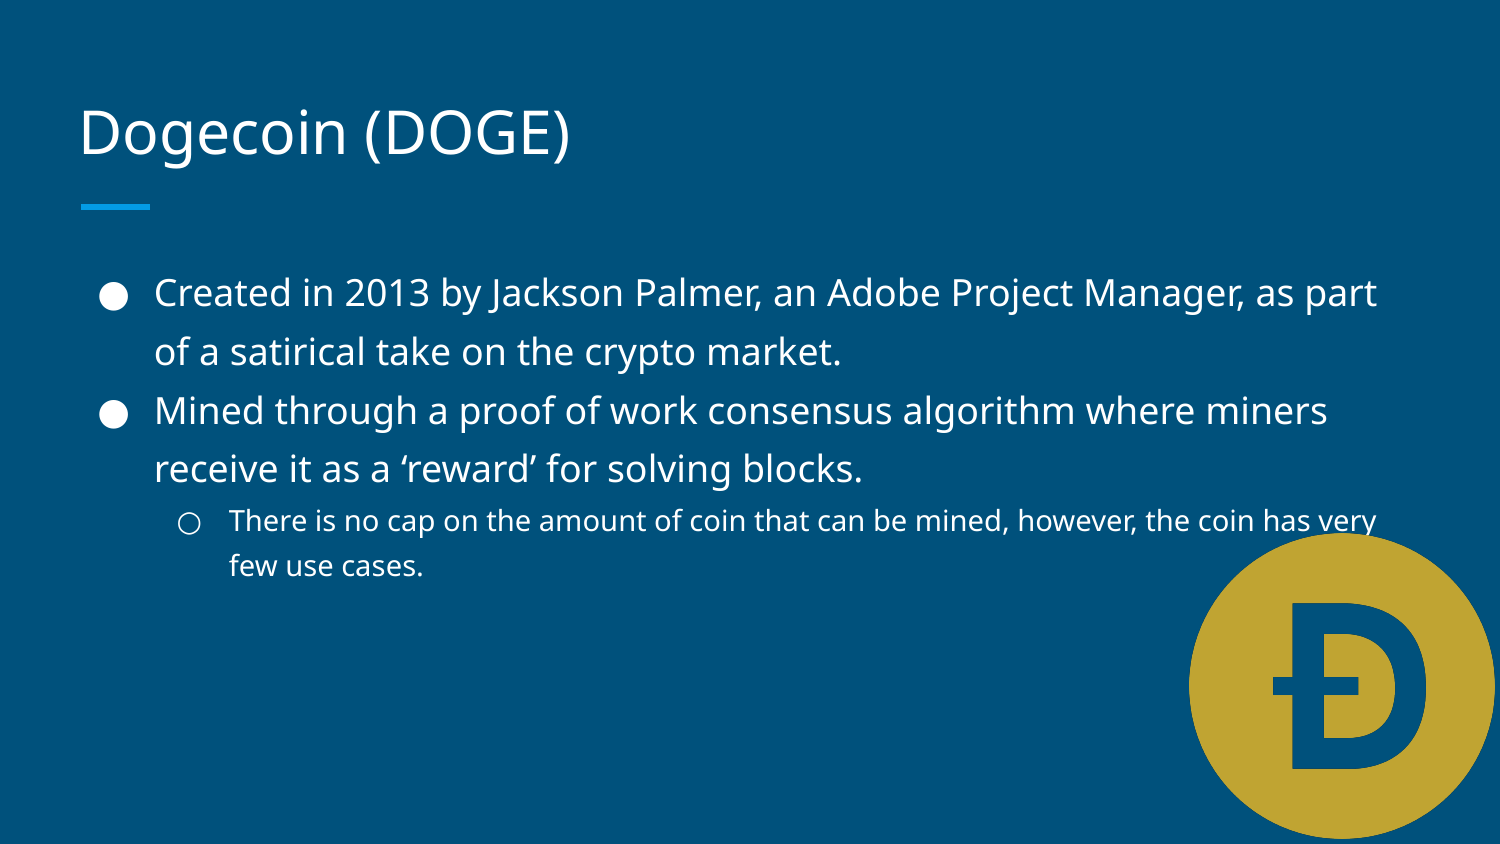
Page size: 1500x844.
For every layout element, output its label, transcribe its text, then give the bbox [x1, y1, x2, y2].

picture [1190, 533, 1494, 838]
list Created in 2013 by Jackson Palmer, an Adobe Project Manager, as part of a satirical take on the crypto market. Mined through a proof of work consensus algorithm where miners receive it as a ‘reward’ for solving blocks. There is no cap on the amount of coin that can be mined, however, the coin has very few use cases. [63, 244, 1437, 750]
title Dogecoin (DOGE) [63, 75, 1437, 188]
